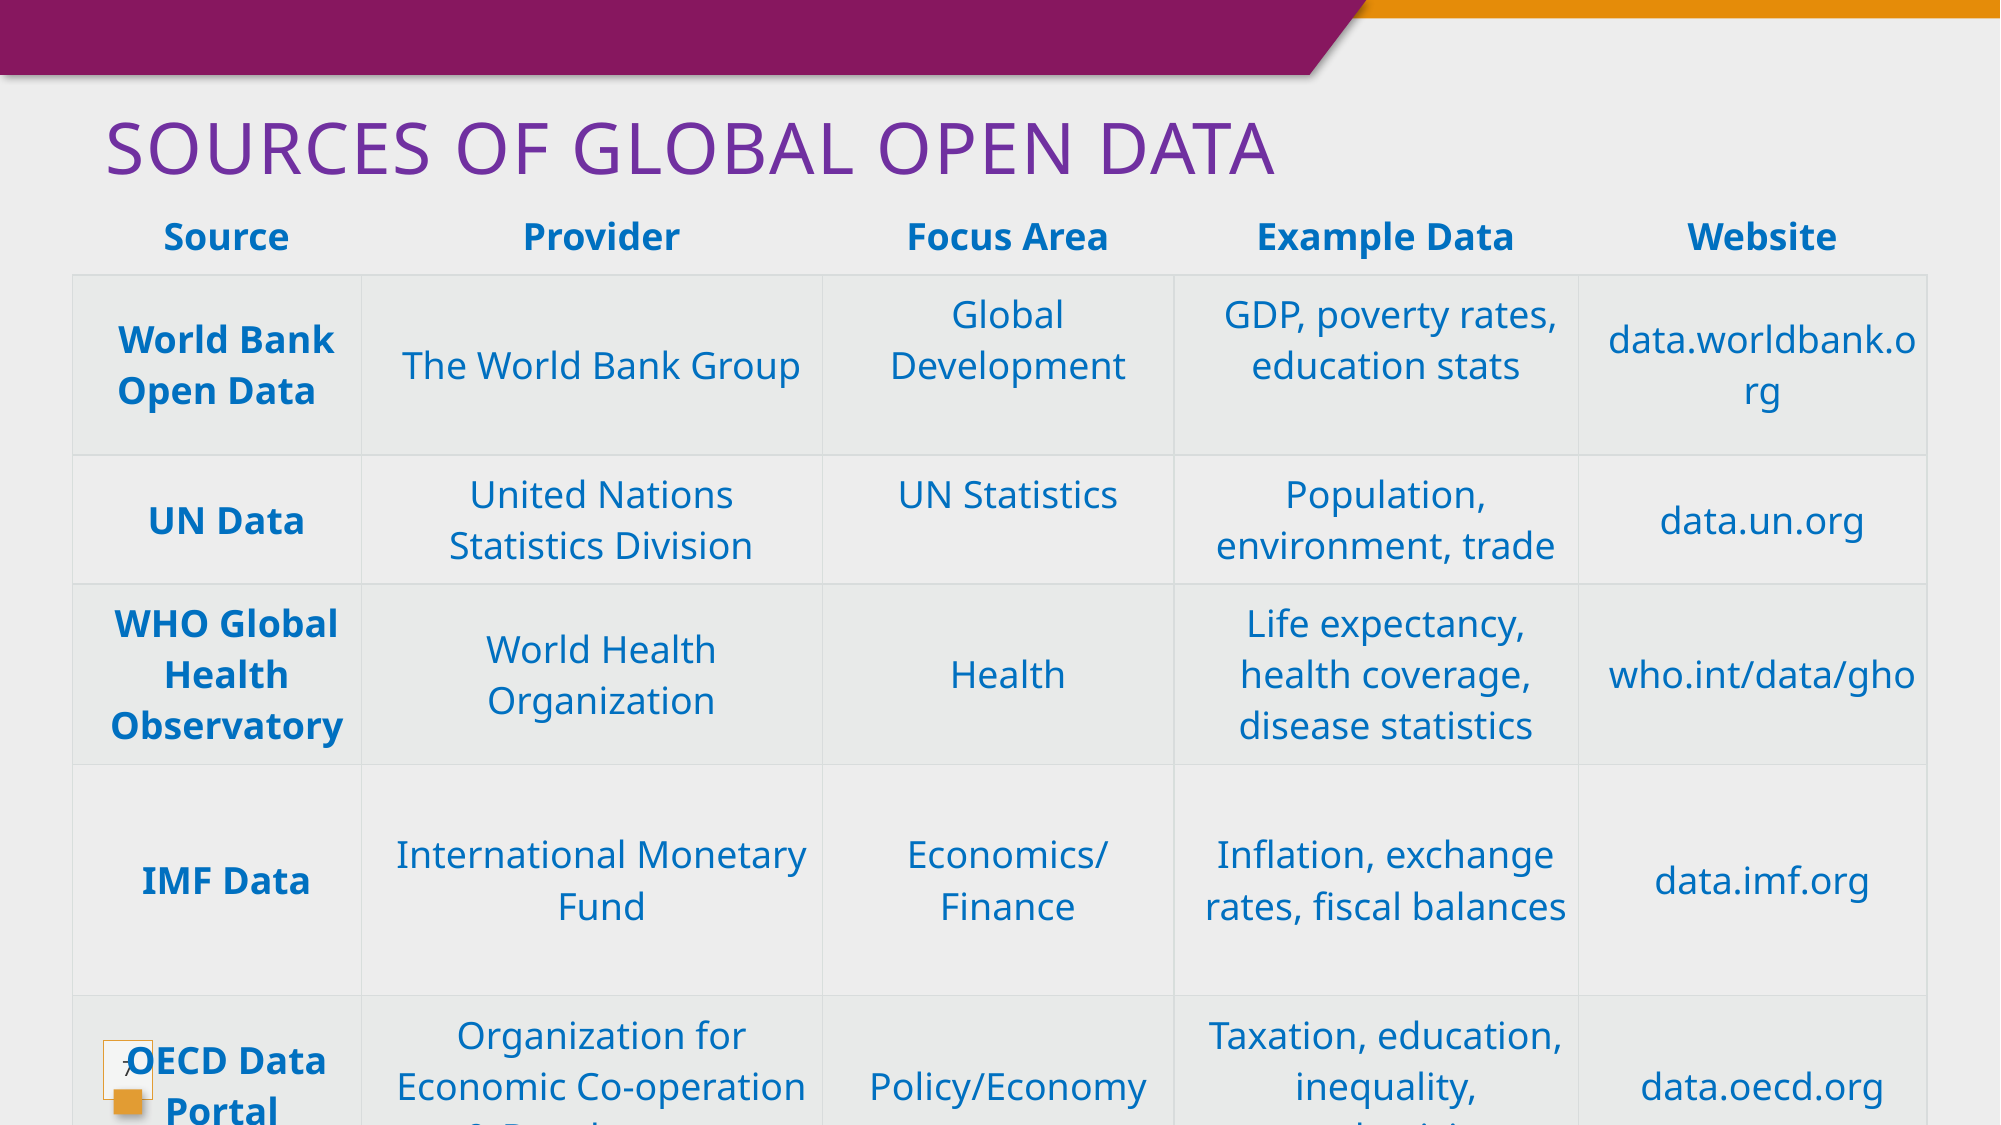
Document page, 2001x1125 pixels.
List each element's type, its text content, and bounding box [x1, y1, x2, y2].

table_header Focus Area [823, 197, 1174, 274]
table_cell Population, environment, trade [1175, 456, 1578, 583]
table_cell UN Data [73, 456, 361, 583]
table_cell Global Development [823, 276, 1173, 454]
table_cell Health [823, 585, 1173, 764]
table_cell The World Bank Group [362, 276, 822, 454]
table_cell World Bank Open Data [73, 276, 361, 454]
table_cell IMF Data [73, 765, 361, 995]
title Sources of Global Open Data [90, 95, 1863, 197]
table_cell Inflation, exchange rates, fiscal balances [1175, 765, 1578, 995]
table_cell WHO Global Health Observatory [73, 585, 361, 764]
table_header Website [1579, 197, 1927, 274]
table_cell data.oecd.org [1579, 996, 1926, 1125]
table_header Example Data [1174, 197, 1579, 274]
table_cell GDP, poverty rates, education stats [1175, 276, 1578, 454]
table_cell Economics/Finance [823, 765, 1173, 995]
table_cell data.un.org [1579, 456, 1926, 583]
table_cell World Health Organization [362, 585, 822, 764]
table_header Source [73, 197, 361, 274]
table_cell United Nations Statistics Division [362, 456, 822, 583]
table_cell who.int/data/gho [1579, 585, 1926, 764]
table_cell data.imf.org [1579, 765, 1926, 995]
table_cell Life expectancy, health coverage, disease statistics [1175, 585, 1578, 764]
table_cell Taxation, education, inequality, productivity [1175, 996, 1578, 1125]
table_cell Organization for Economic Co-operation & Development [362, 996, 822, 1125]
table_cell OECD Data Portal [73, 996, 361, 1125]
table_header Provider [361, 197, 823, 274]
table_cell Policy/Economy [823, 996, 1173, 1125]
table_cell data.worldbank.org [1579, 276, 1926, 454]
table_cell International Monetary Fund [362, 765, 822, 995]
table_cell UN Statistics [823, 456, 1173, 583]
